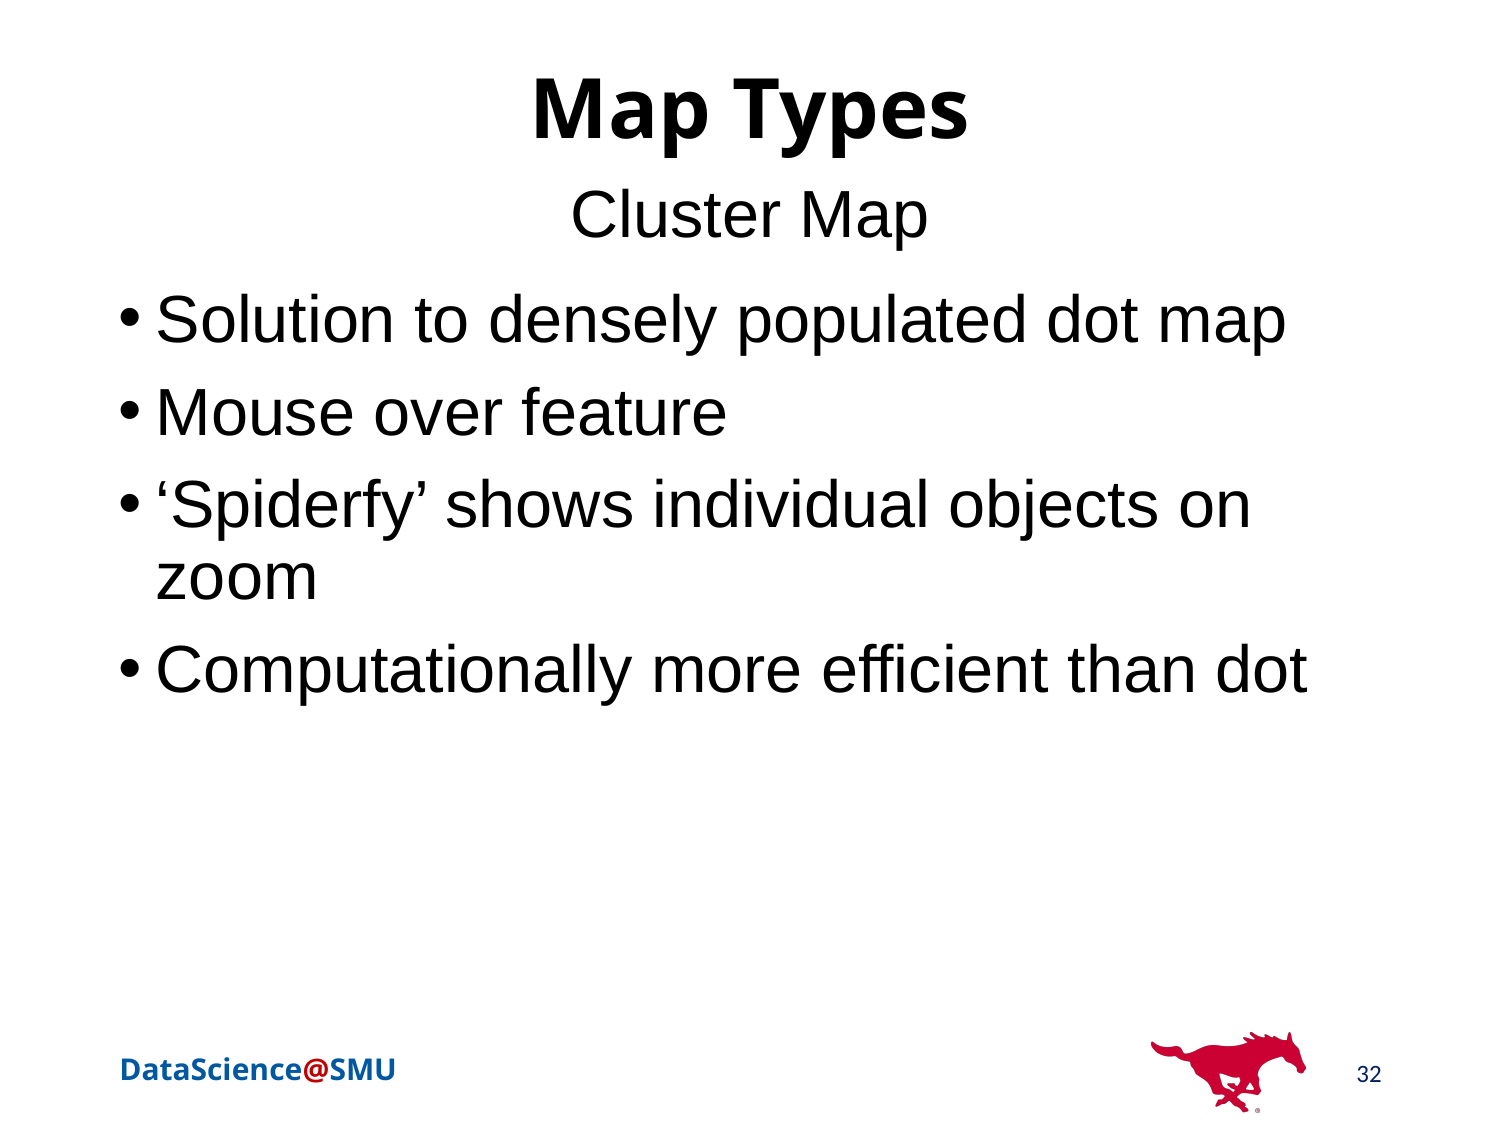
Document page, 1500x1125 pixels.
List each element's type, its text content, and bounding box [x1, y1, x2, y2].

picture [1151, 1103, 1306, 1113]
text_box Cluster Map [103, 171, 1397, 269]
slide_number 32 [1059, 1042, 1397, 1103]
picture [1151, 1032, 1306, 1042]
title Map Types [103, 3, 1397, 171]
list Solution to densely populated dot map Mouse over feature ‘Spiderfy’ shows individual objects on zoom Computationally more efficient than dot [103, 277, 1397, 991]
